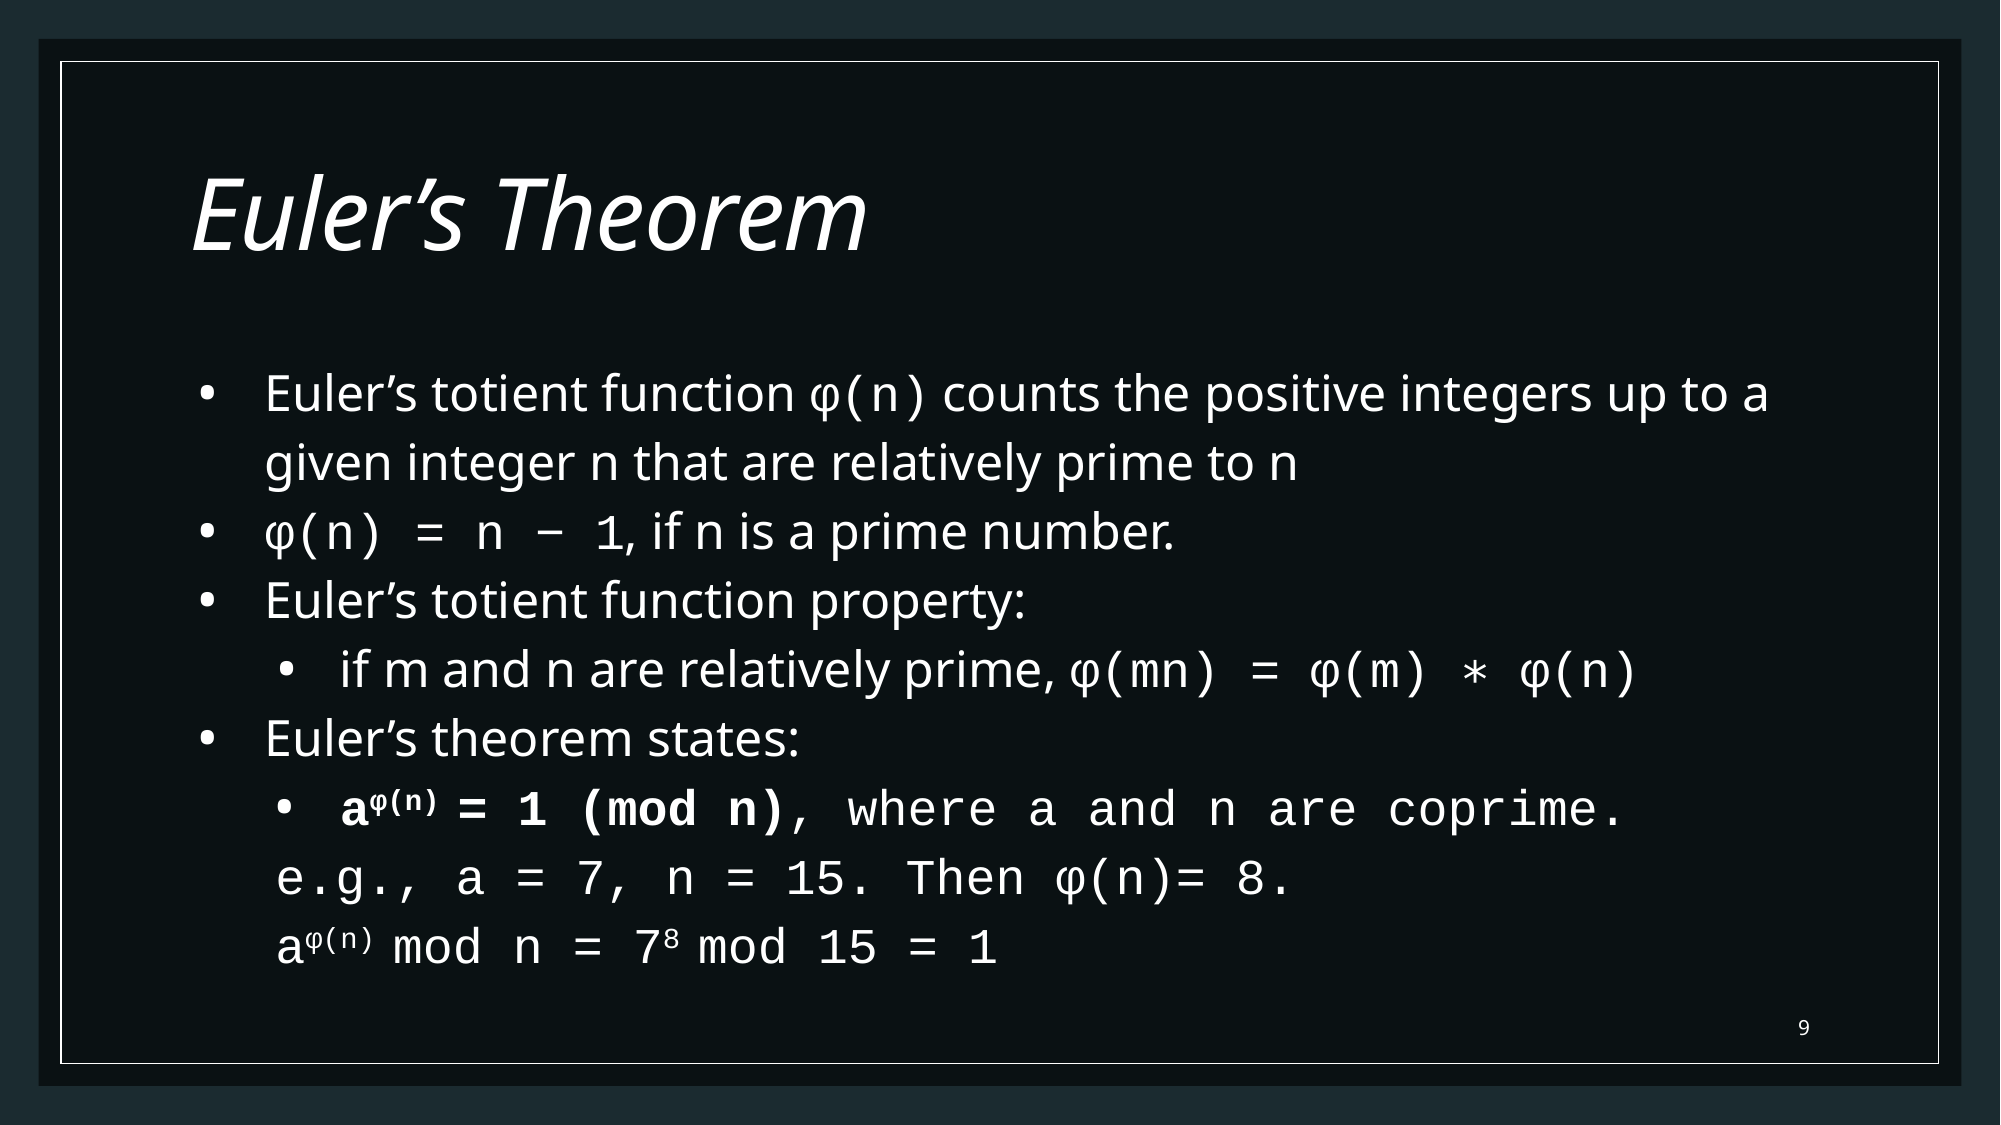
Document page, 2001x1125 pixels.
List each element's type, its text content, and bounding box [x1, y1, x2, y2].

title Euler’s Theorem [174, 105, 1825, 331]
list Euler’s totient function φ(n) counts the positive integers up to a given integer n that are relatively prime to n φ(n) = n − 1, if n is a prime number. Euler’s totient function property: if m and n are relatively prime, φ(mn) = φ(m) ∗ φ(n) Euler’s theorem states: aφ(n) = 1 (mod n), where a and n are coprime. e.g., a = 7, n = 15. Then φ(n)= 8. aφ(n) mod n = 78 mod 15 = 1 [174, 345, 1825, 977]
slide_number 9 [1687, 990, 1825, 1050]
